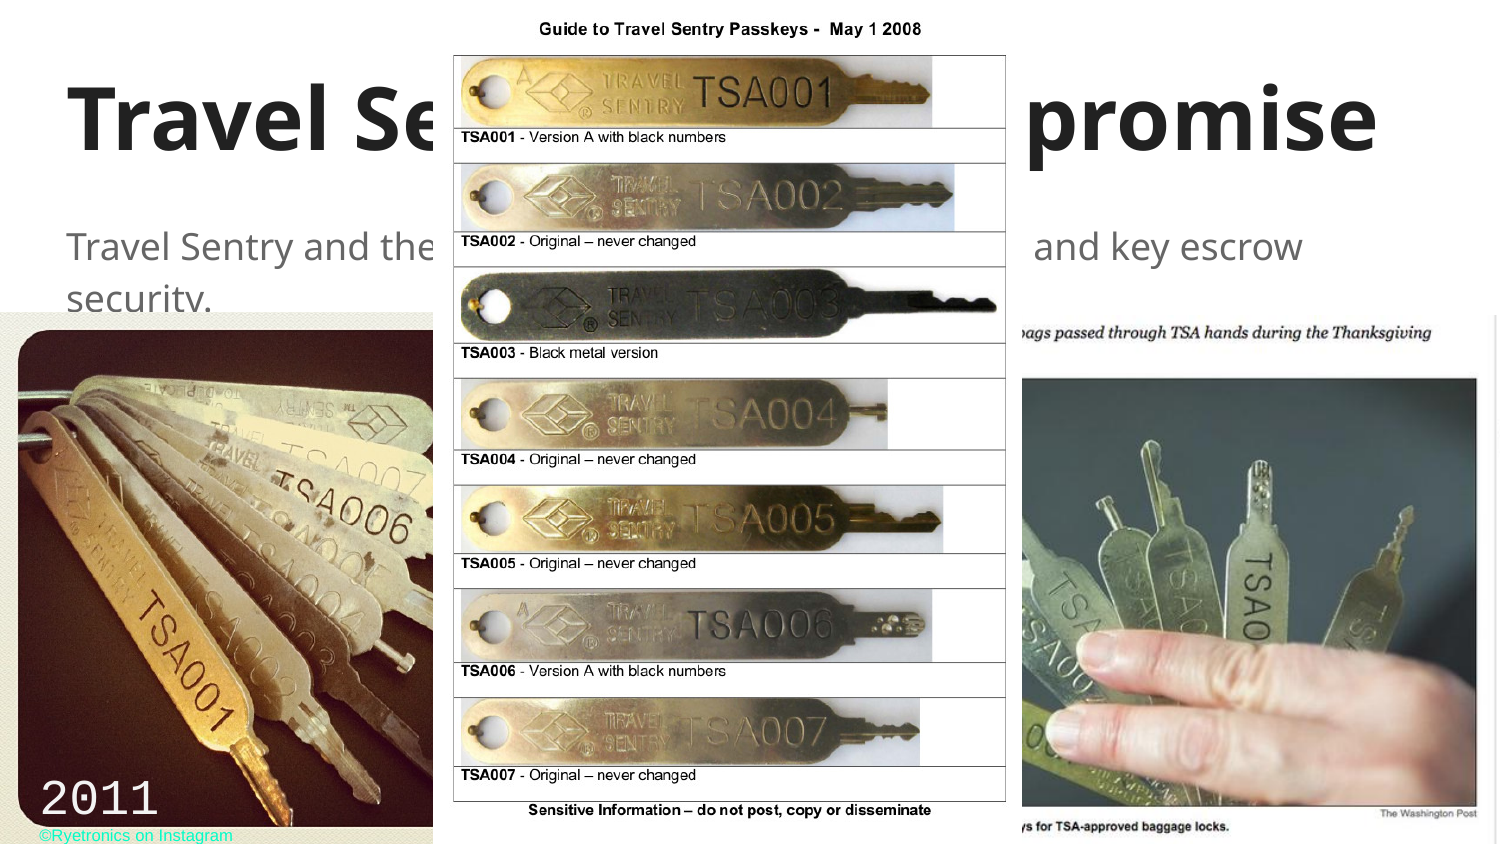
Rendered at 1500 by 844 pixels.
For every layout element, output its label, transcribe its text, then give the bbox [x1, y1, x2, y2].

list Travel Sentry and the TSA are bad at data classification and key escrow security. [51, 201, 427, 311]
title Travel Sentry key compromise [51, 48, 427, 180]
picture [0, 6, 1500, 844]
title Travel Sentry key compromise [1027, 48, 1449, 180]
list Travel Sentry and the TSA are bad at data classification and key escrow security. [1027, 201, 1449, 313]
